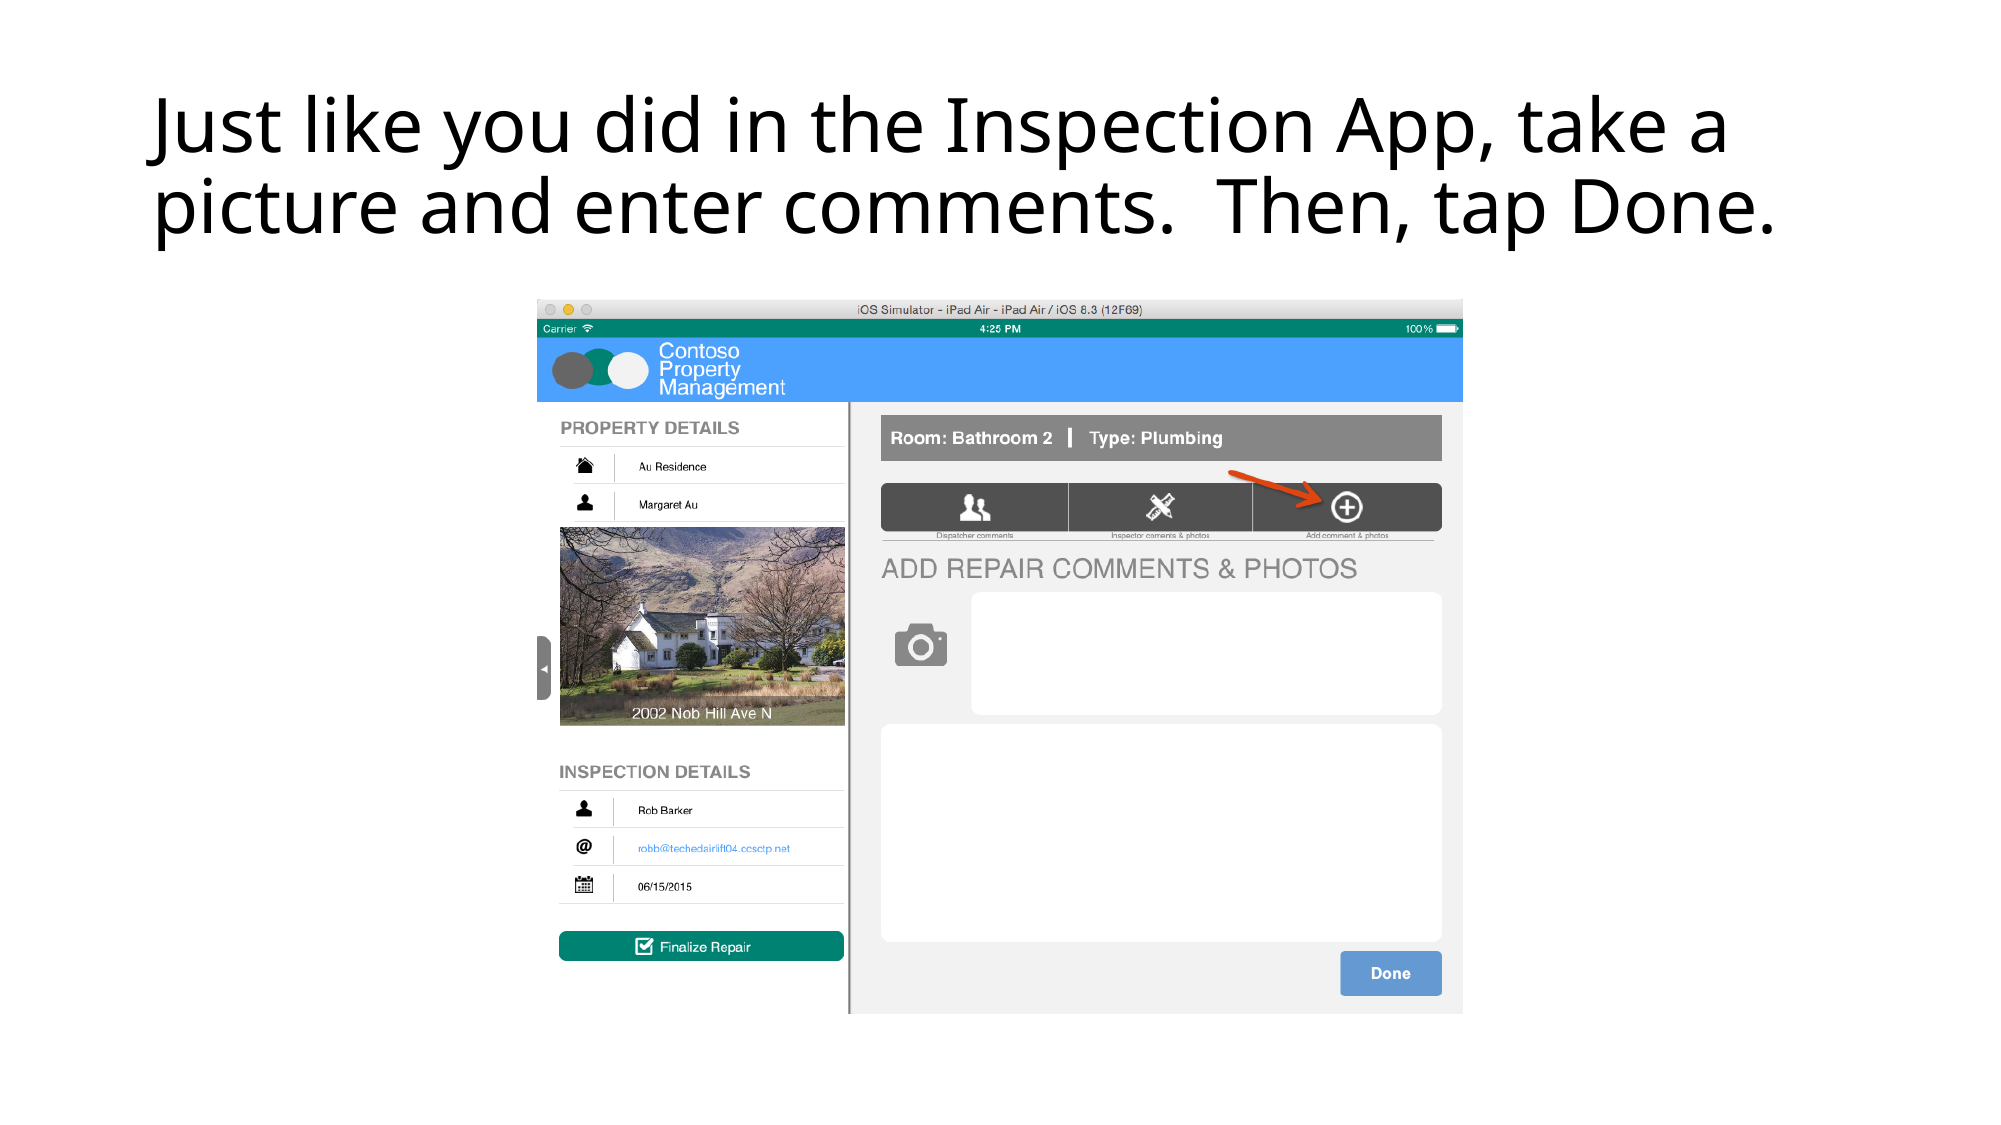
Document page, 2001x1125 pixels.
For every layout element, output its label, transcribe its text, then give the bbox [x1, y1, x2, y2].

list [537, 299, 1463, 1014]
title Just like you did in the Inspection App, take a picture and enter comments. Then, tap Done. [137, 59, 1863, 278]
